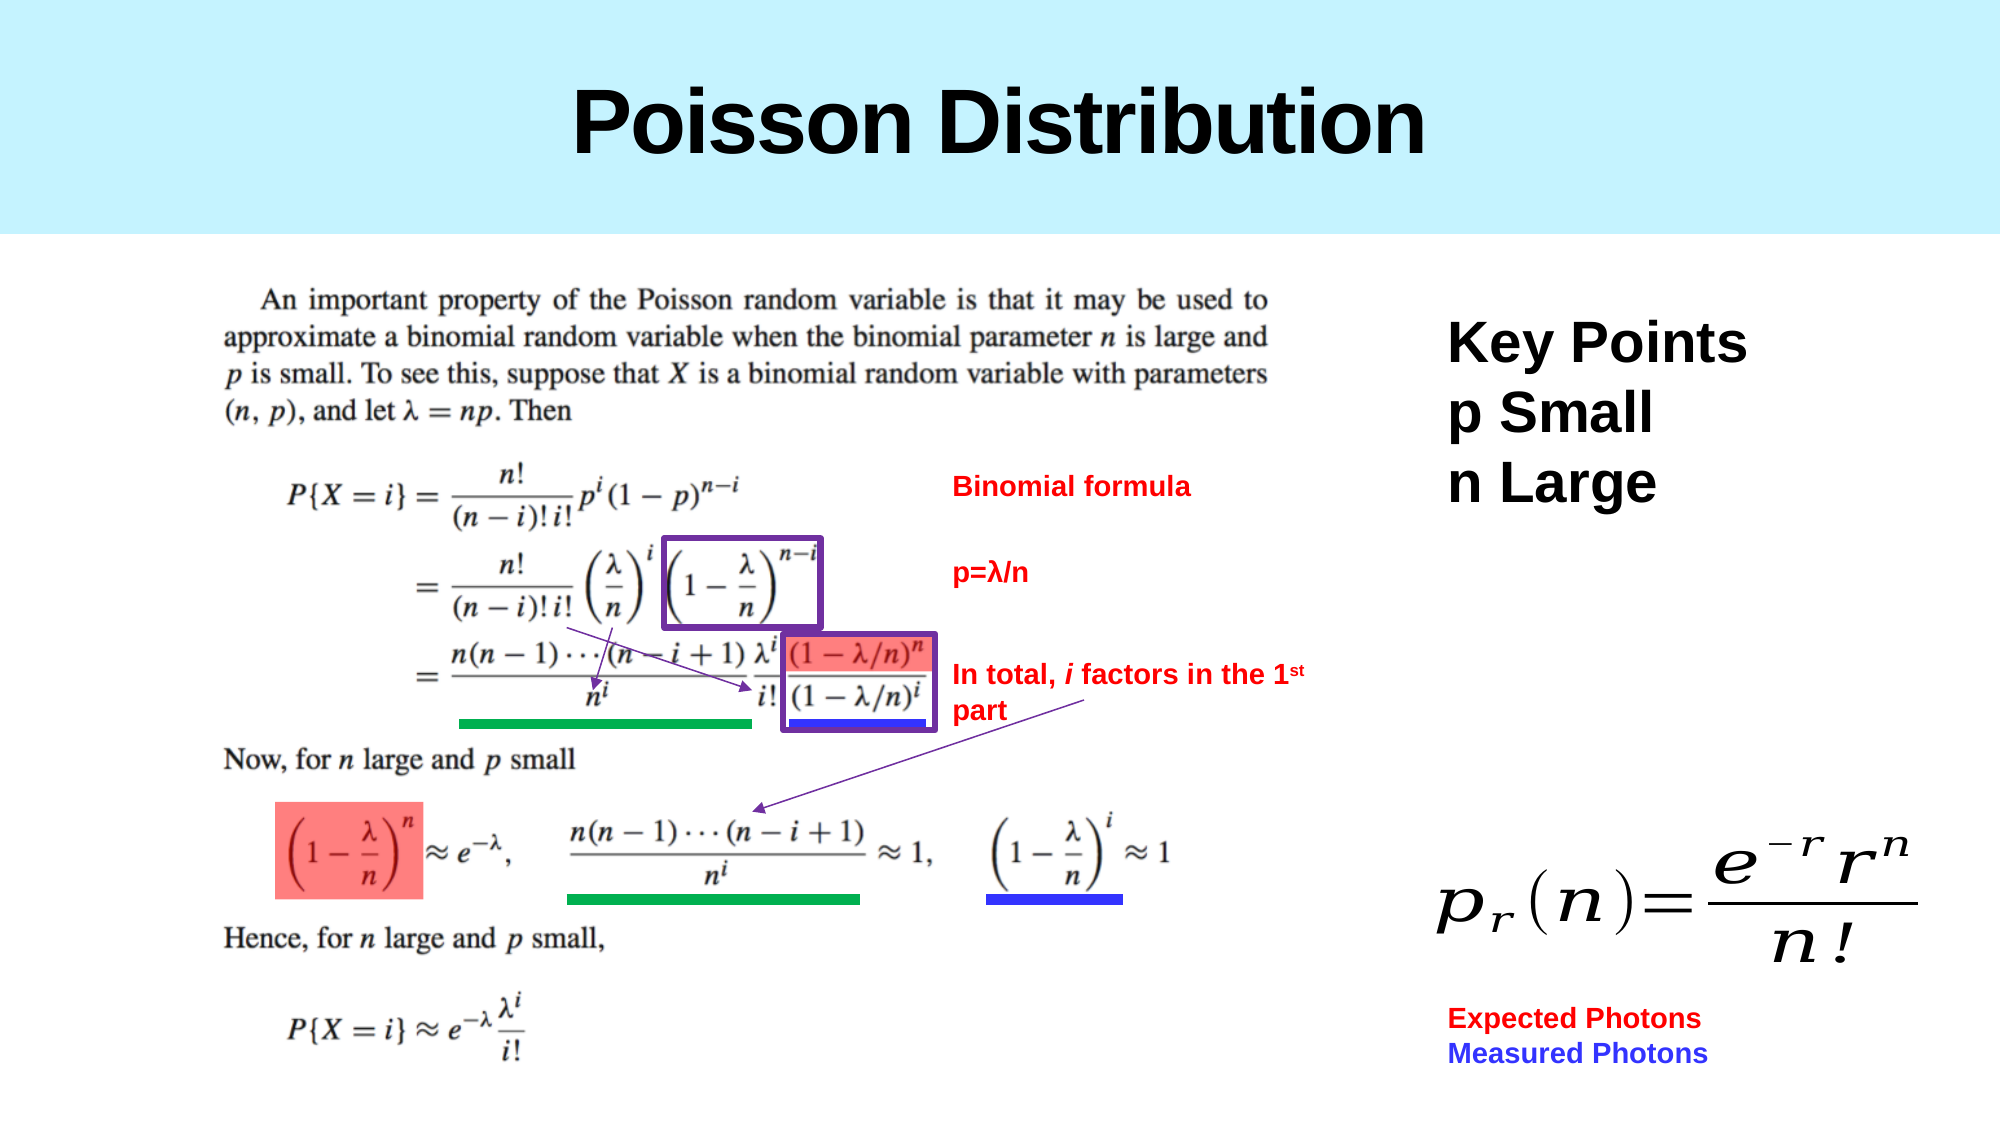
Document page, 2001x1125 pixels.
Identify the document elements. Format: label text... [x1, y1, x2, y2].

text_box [566, 627, 584, 691]
picture [214, 283, 1283, 1076]
text_box Key Points p Small n Large [1433, 296, 1868, 522]
text_box Expected Photons Measured Photons [1432, 992, 1758, 1077]
title Poisson Distribution [0, 0, 2000, 234]
text_box In total, i factors in the 1st part [1290, 648, 1329, 734]
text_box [751, 699, 1085, 813]
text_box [592, 627, 613, 691]
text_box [622, 627, 753, 691]
